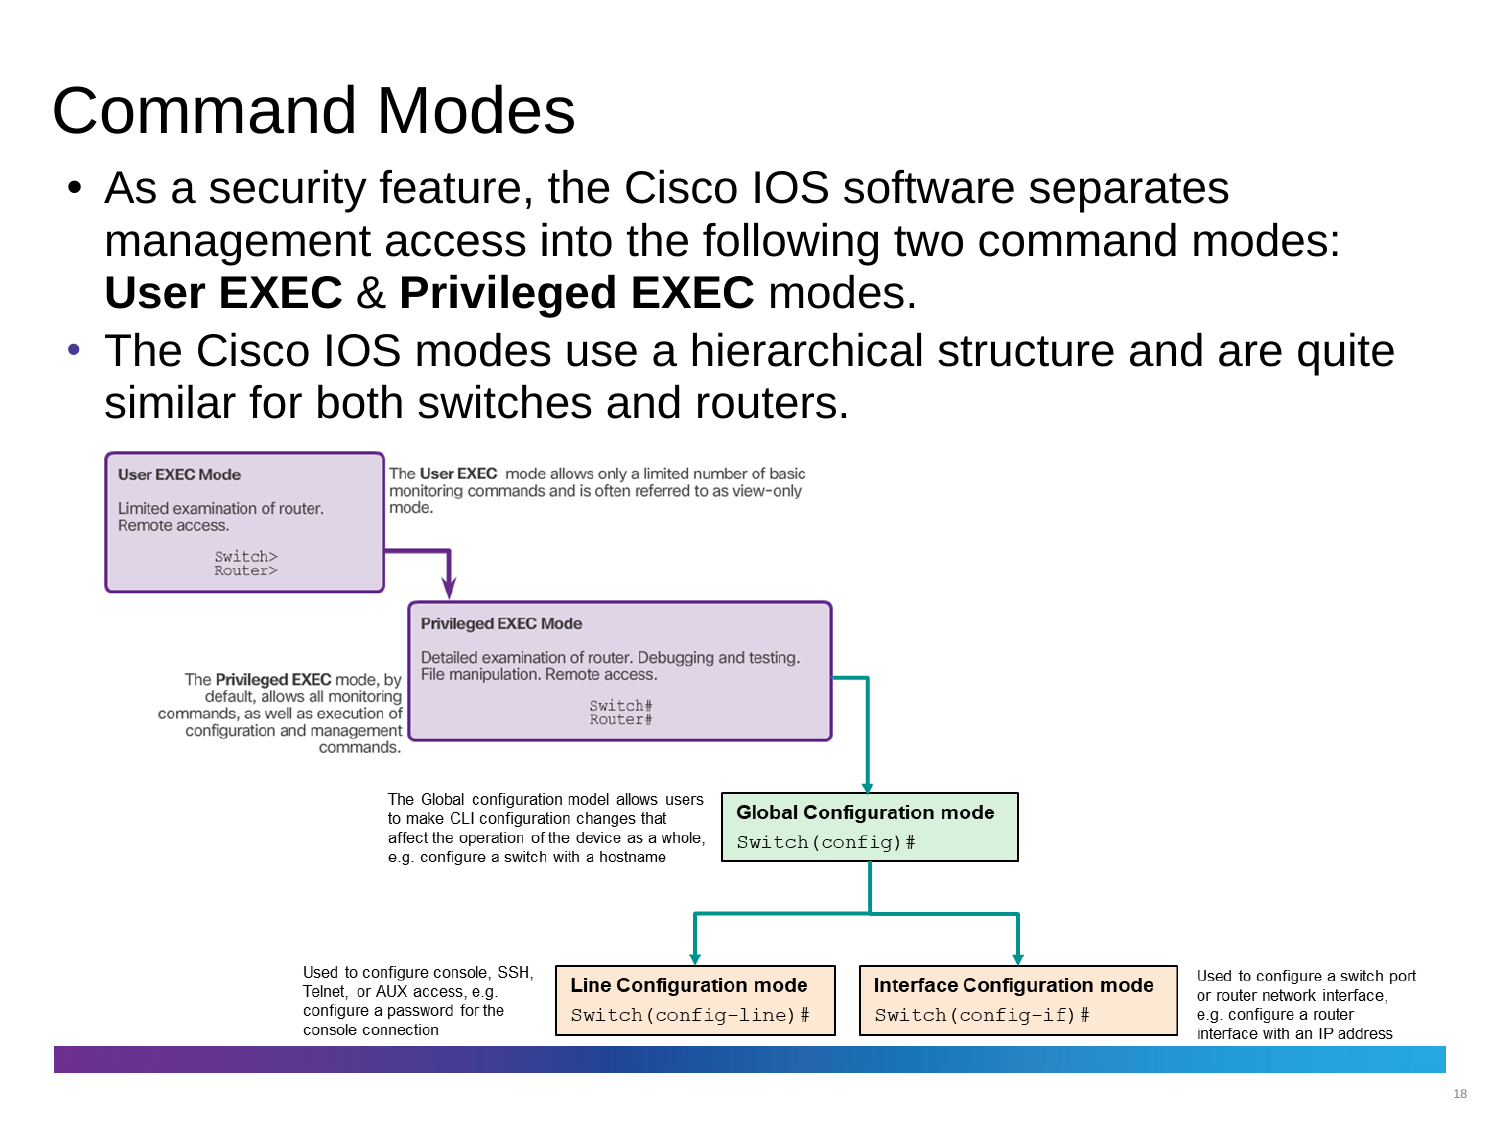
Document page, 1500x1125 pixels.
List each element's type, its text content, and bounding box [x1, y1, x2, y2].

picture [54, 449, 1446, 1073]
title Command Modes [37, 17, 1447, 155]
text_box As a security feature, the Cisco IOS software separates management access into the following two command modes: User EXEC & Privileged EXEC modes. The Cisco IOS modes use a hierarchical structure and are quite similar for both switches and routers. [51, 154, 1433, 313]
